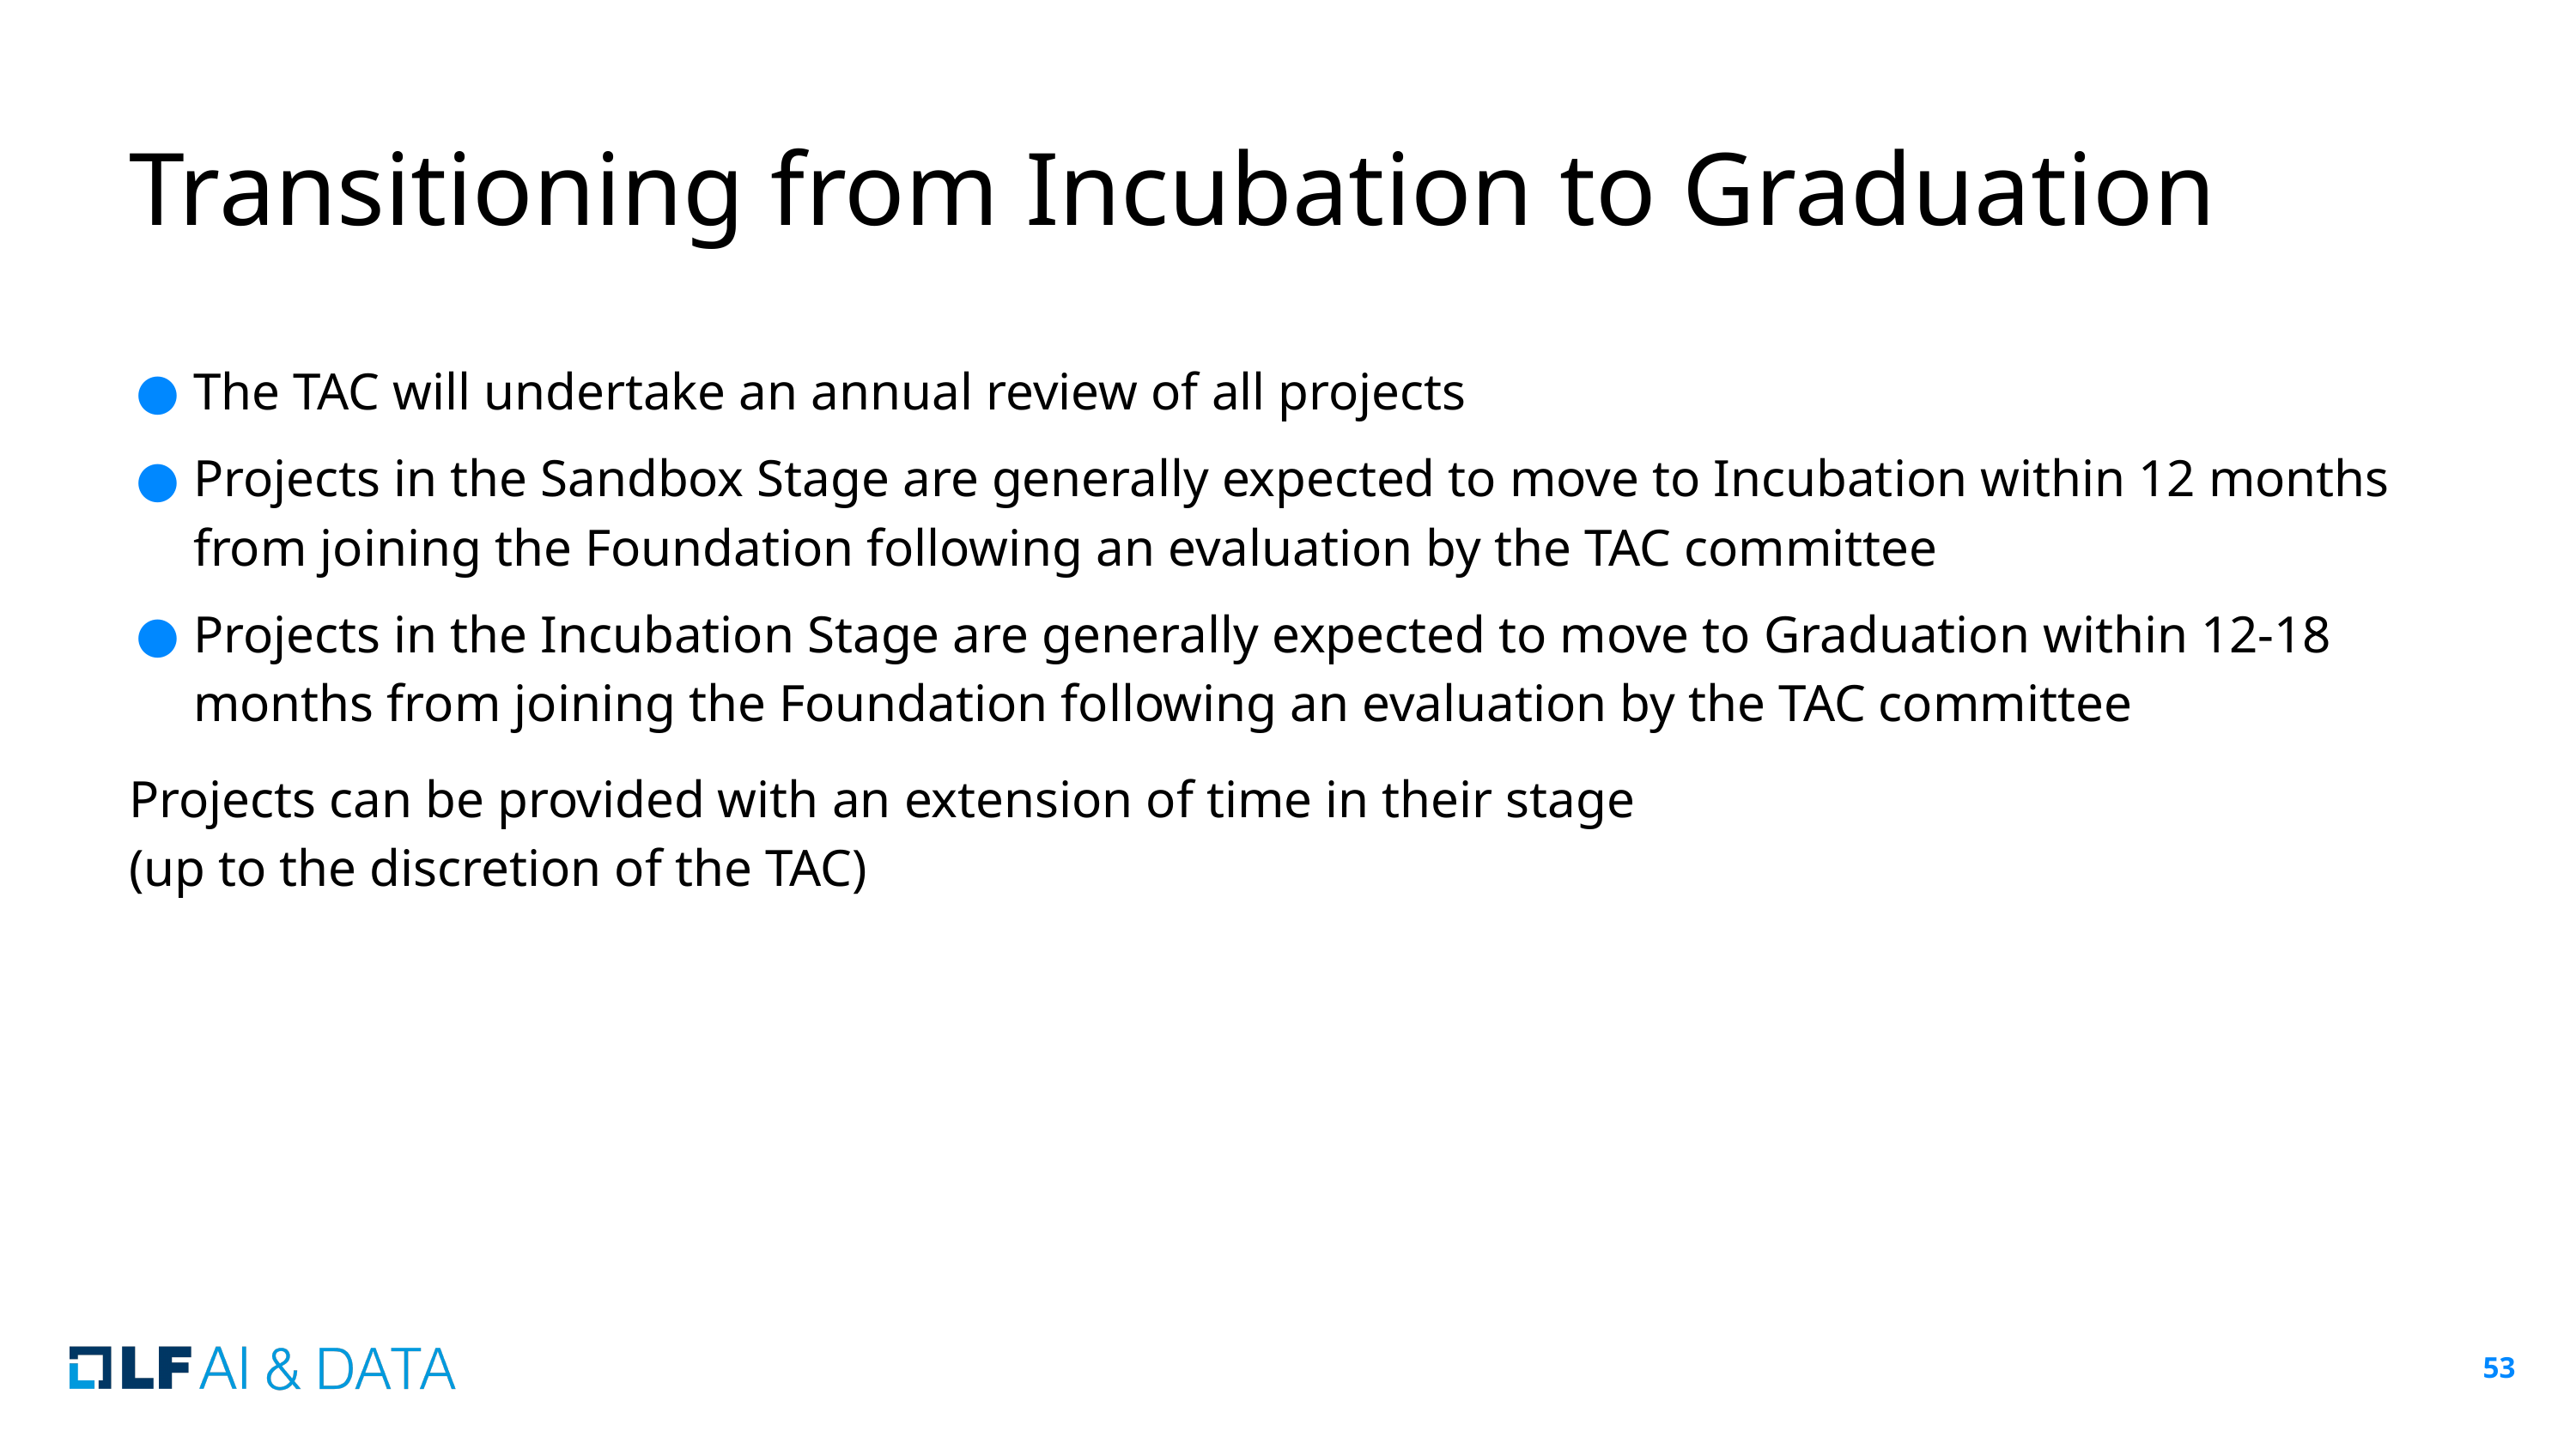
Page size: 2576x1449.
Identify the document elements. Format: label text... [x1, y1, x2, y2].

title Transitioning from Incubation to Graduation [129, 124, 2530, 287]
list The TAC will undertake an annual review of all projects Projects in the Sandbox Stage are generally expected to move to Incubation within 12 months from joining the Foundation following an evaluation by the TAC committee Projects in the Incubation Stage are generally expected to move to Graduation within 12-18 months from joining the Foundation following an evaluation by the TAC committee Projects can be provided with an extension of time in their stage (up to the discretion of the TAC) [129, 351, 2447, 1313]
picture [61, 1341, 461, 1397]
slide_number ‹#› [2386, 1313, 2542, 1425]
